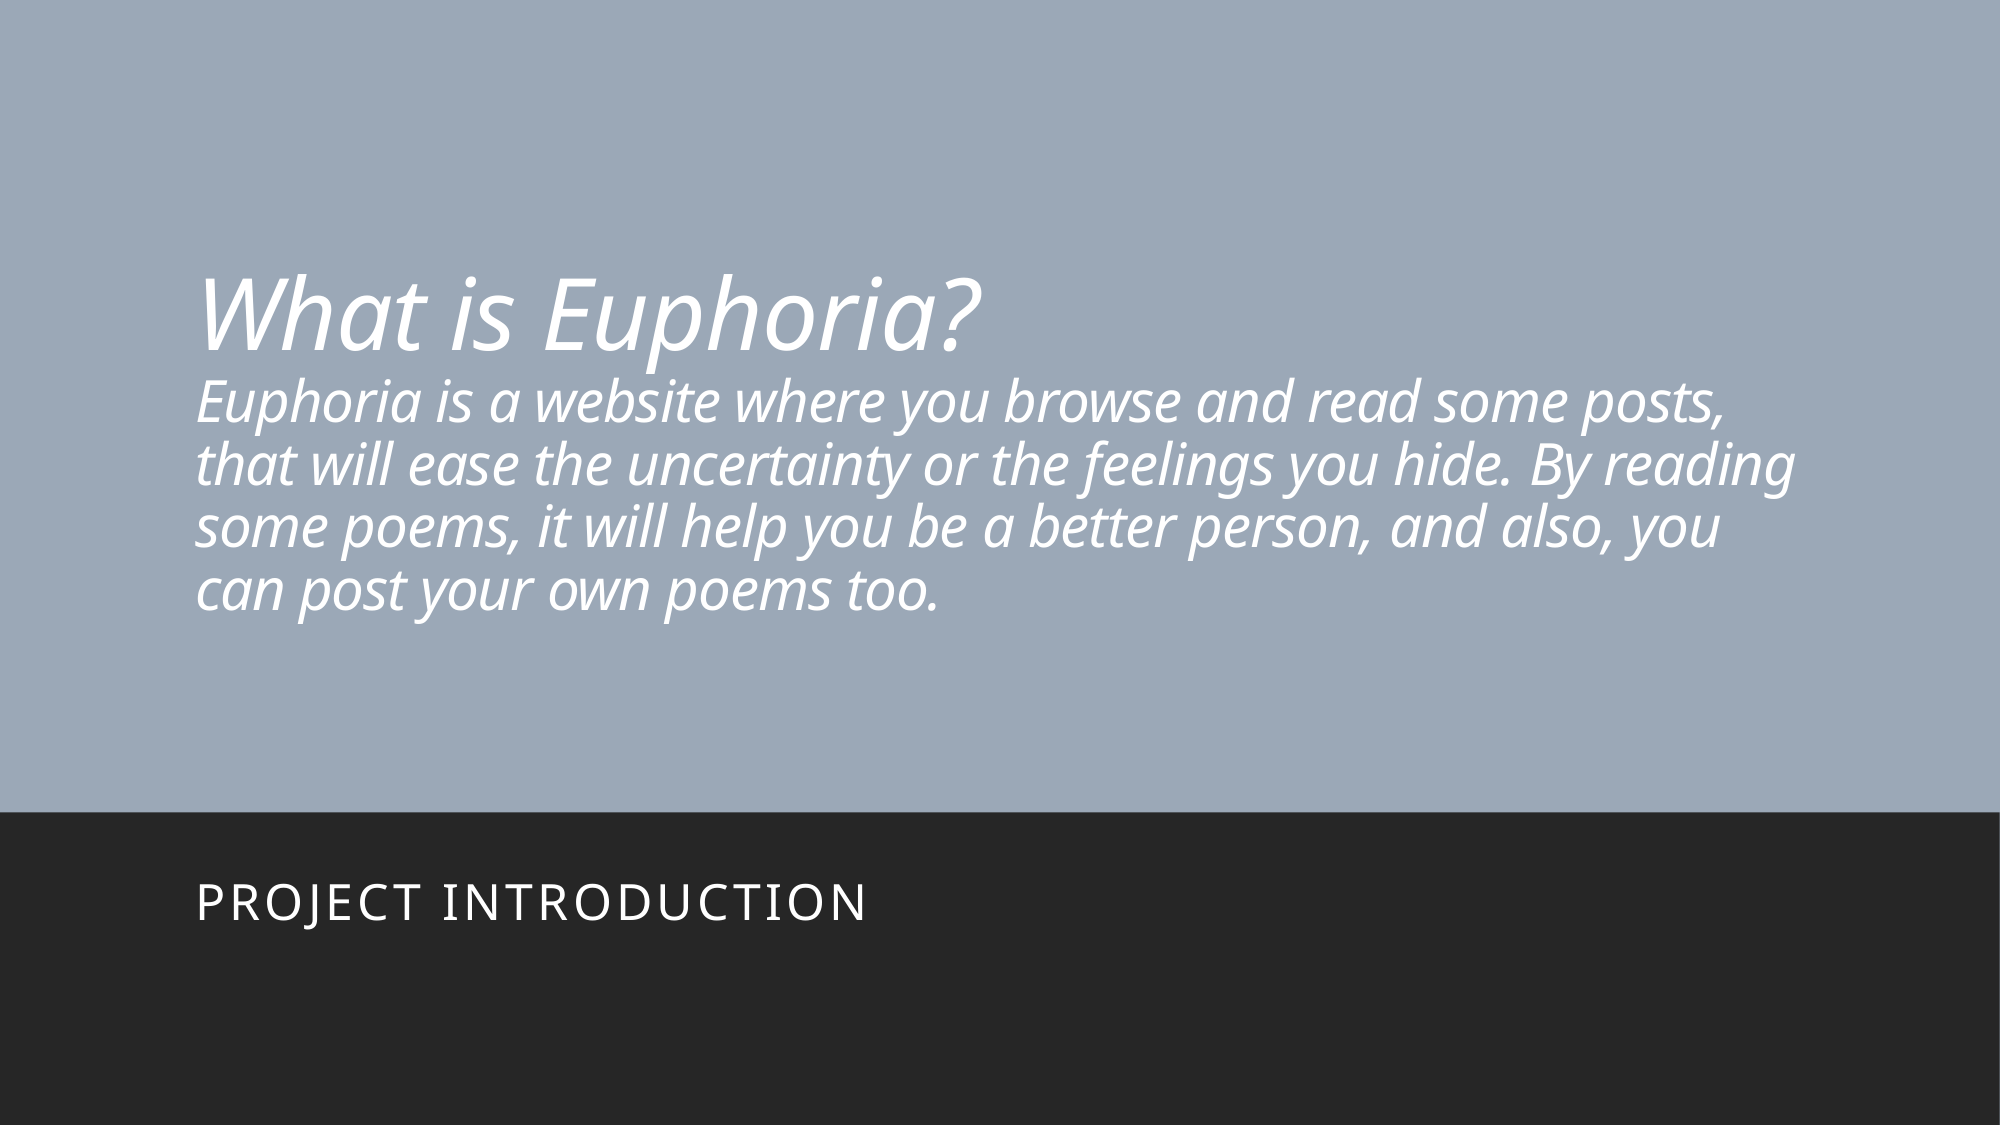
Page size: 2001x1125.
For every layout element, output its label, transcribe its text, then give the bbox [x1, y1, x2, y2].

text_box [0, 0, 2000, 811]
title What is Euphoria? Euphoria is a website where you browse and read some posts, that will ease the uncertainty or the feelings you hide. By reading some poems, it will help you be a better person, and also, you can post your own poems too. [180, 124, 1830, 763]
text_box [0, 811, 2000, 1125]
subtitle Project introduction [180, 857, 1831, 1045]
